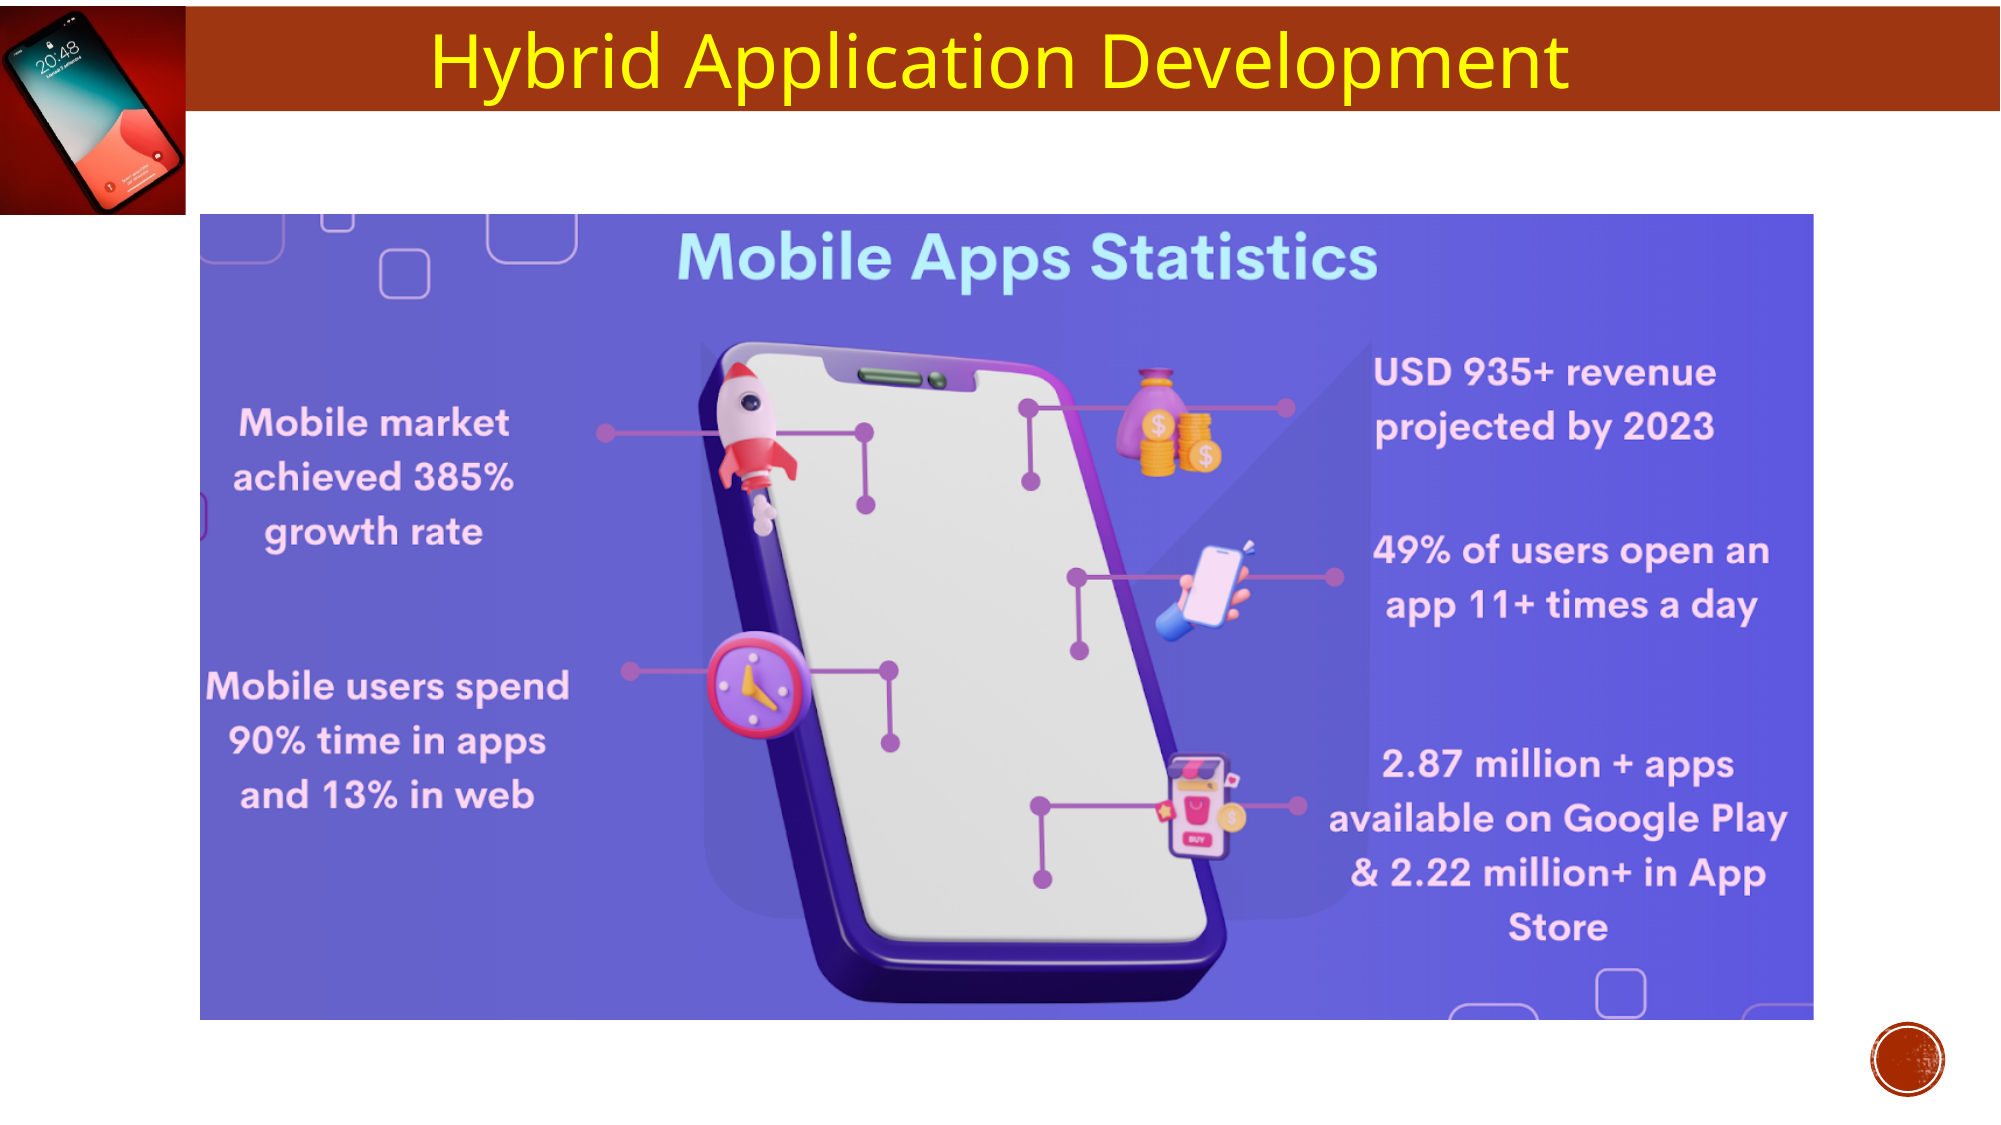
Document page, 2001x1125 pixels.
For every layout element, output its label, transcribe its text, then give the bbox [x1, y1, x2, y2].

picture [0, 6, 186, 215]
picture [200, 214, 1813, 1018]
text_box Hybrid Application Development [186, 6, 2000, 112]
